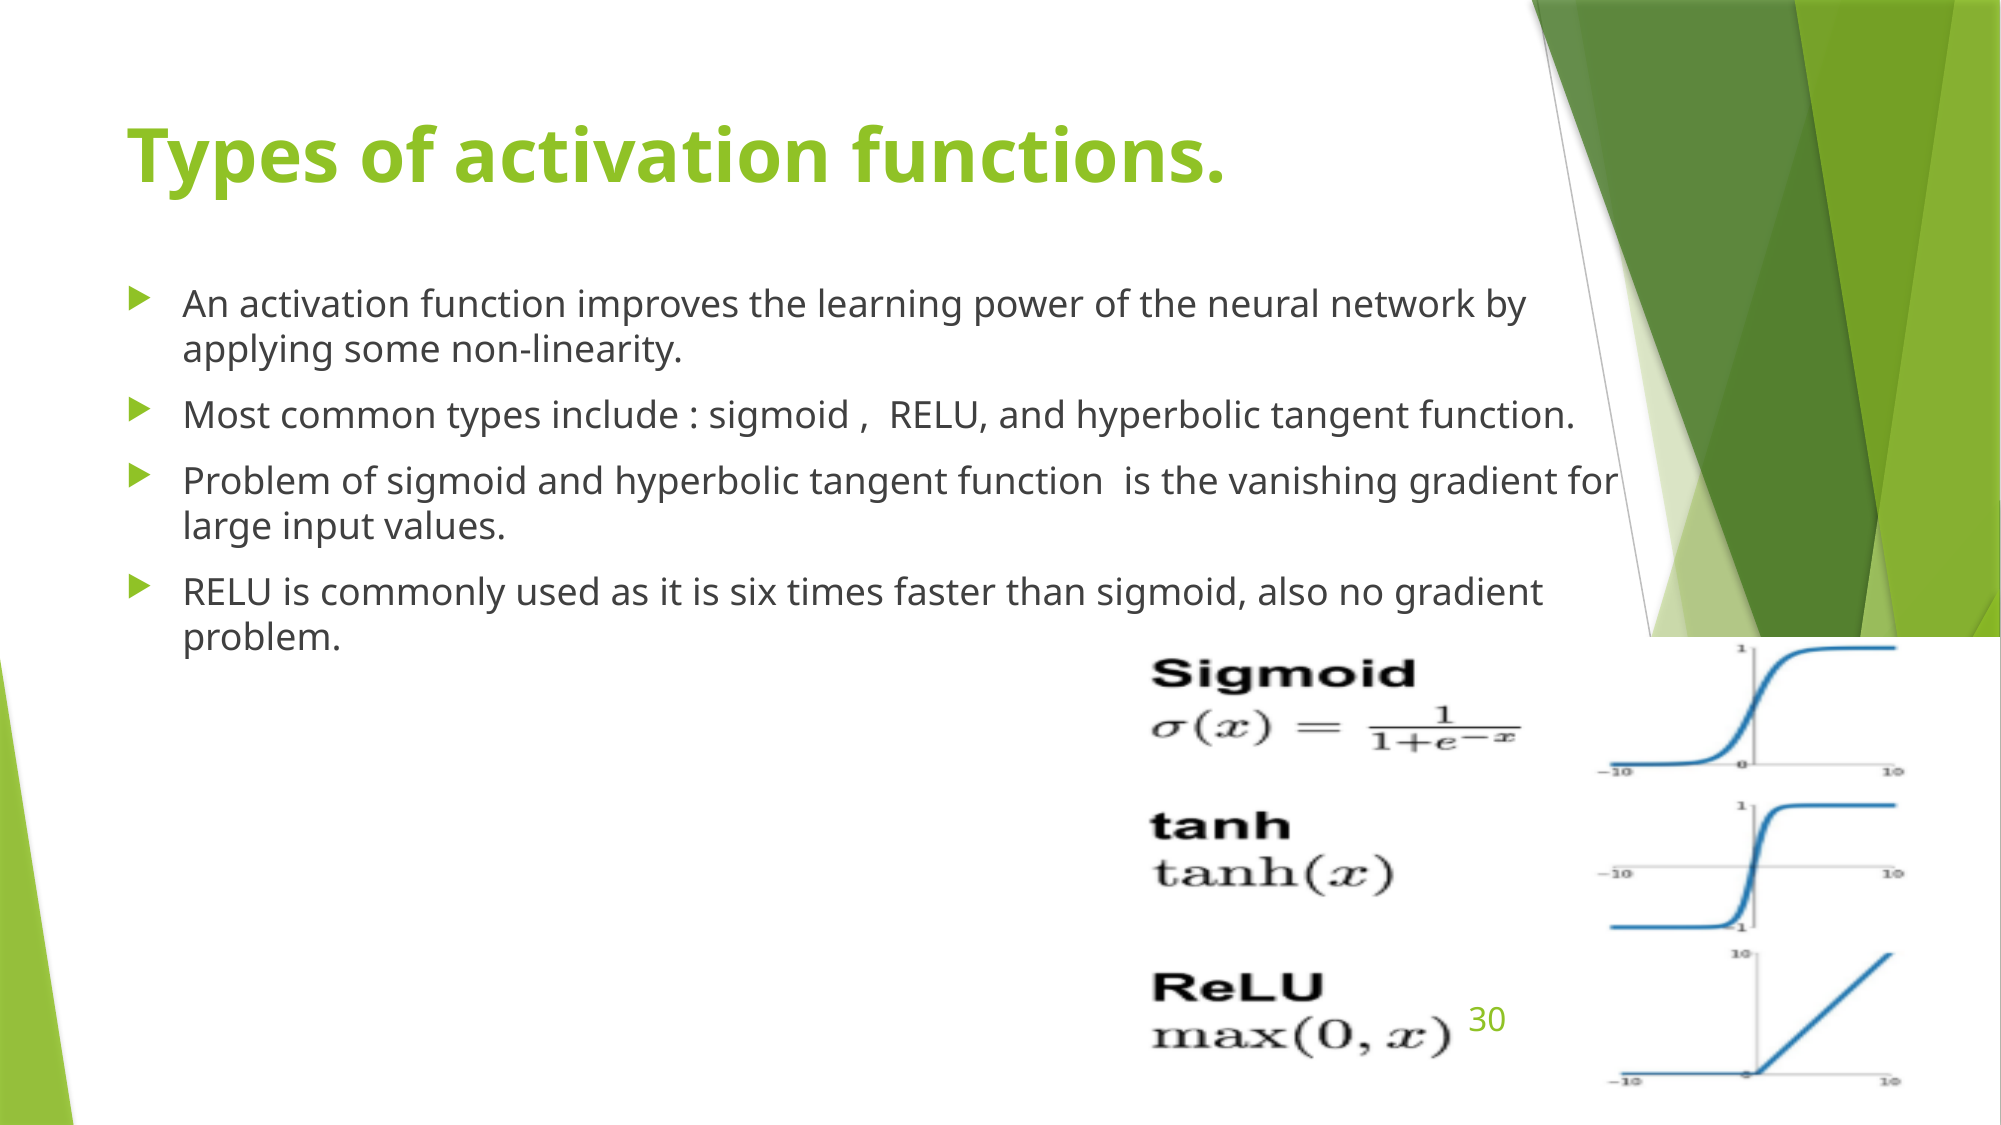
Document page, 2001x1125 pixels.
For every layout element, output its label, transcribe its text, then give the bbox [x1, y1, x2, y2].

list An activation function improves the learning power of the neural network by applying some non-linearity. Most common types include : sigmoid , RELU, and hyperbolic tangent function. Problem of sigmoid and hyperbolic tangent function is the vanishing gradient for large input values. RELU is commonly used as it is six times faster than sigmoid, also no gradient problem. [111, 272, 1638, 992]
title Types of activation functions. [111, 99, 1522, 272]
picture [1102, 637, 2000, 1125]
